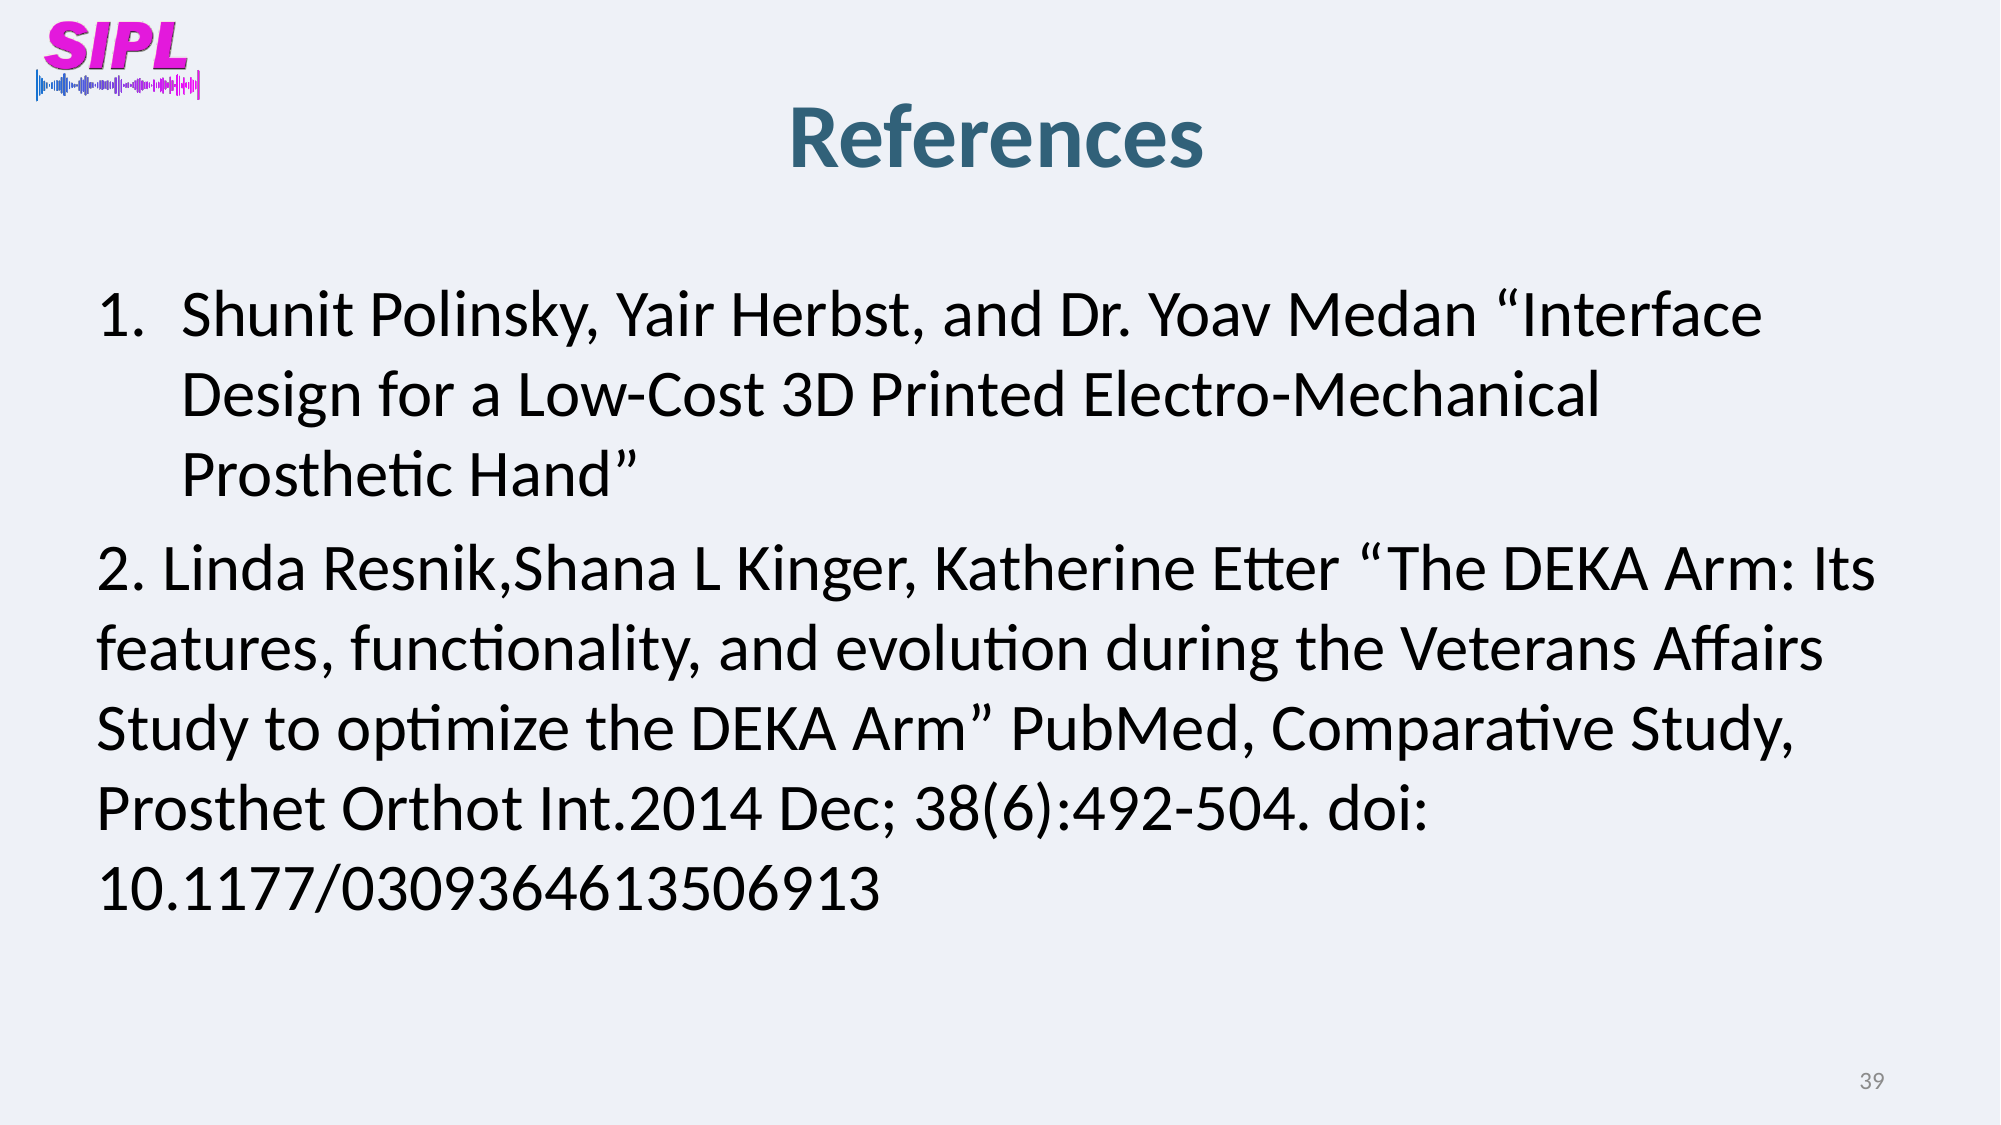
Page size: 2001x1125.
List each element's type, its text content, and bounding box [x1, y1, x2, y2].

picture [24, 15, 206, 104]
slide_number 39 [1433, 1050, 1900, 1110]
list Shunit Polinsky, Yair Herbst, and Dr. Yoav Medan “Interface Design for a Low-Cost 3D Printed Electro-Mechanical Prosthetic Hand” 2. Linda Resnik,Shana L Kinger, Katherine Etter “The DEKA Arm: Its features, functionality, and evolution during the Veterans Affairs Study to optimize the DEKA Arm” PubMed, Comparative Study, Prosthet Orthot Int.2014 Dec; 38(6):492-504. doi: 10.1177/0309364613506913 [81, 262, 1900, 1088]
title References [321, 37, 1672, 225]
